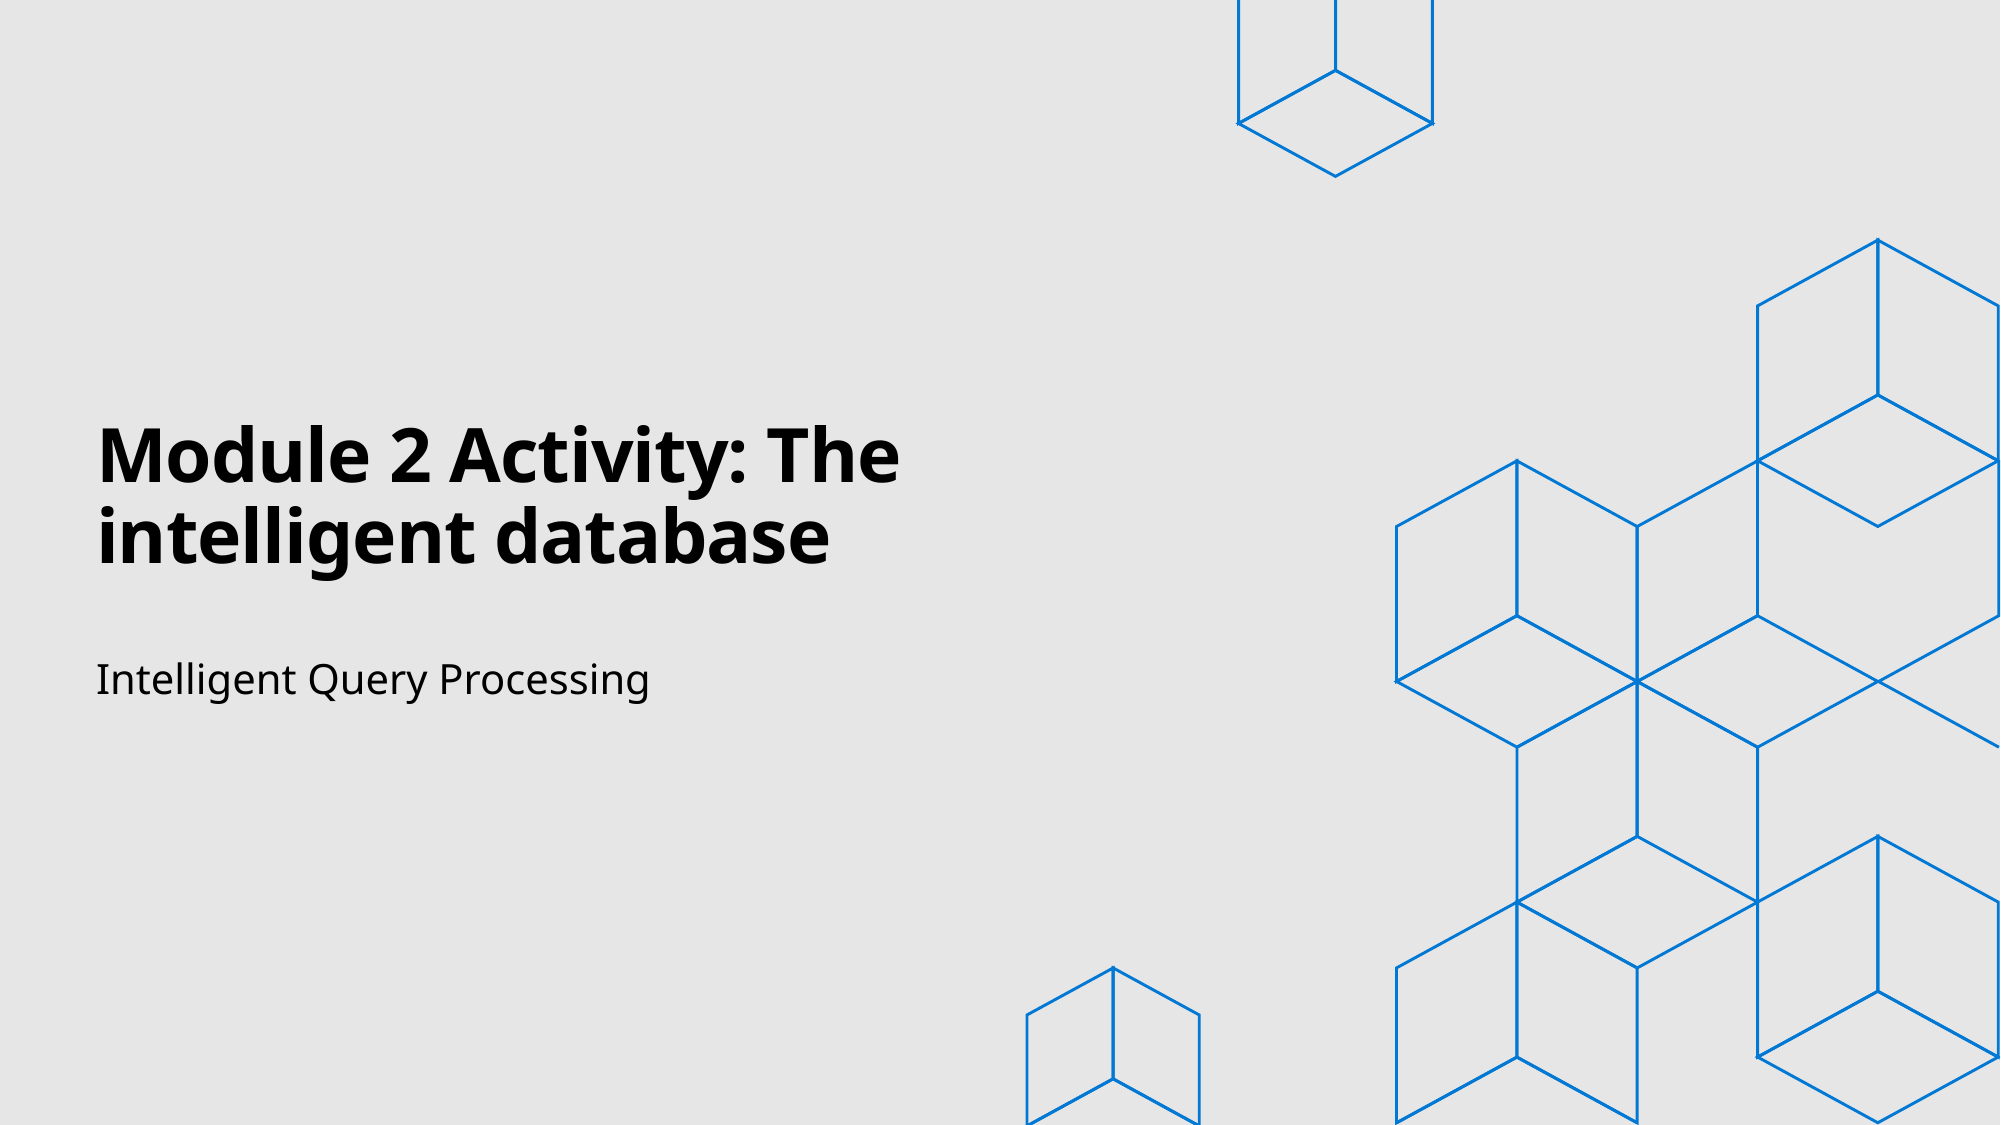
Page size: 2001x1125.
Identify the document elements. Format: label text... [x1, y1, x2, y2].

title Module 2 Activity: The intelligent database [96, 415, 1188, 580]
list Intelligent Query Processing [96, 652, 1146, 703]
